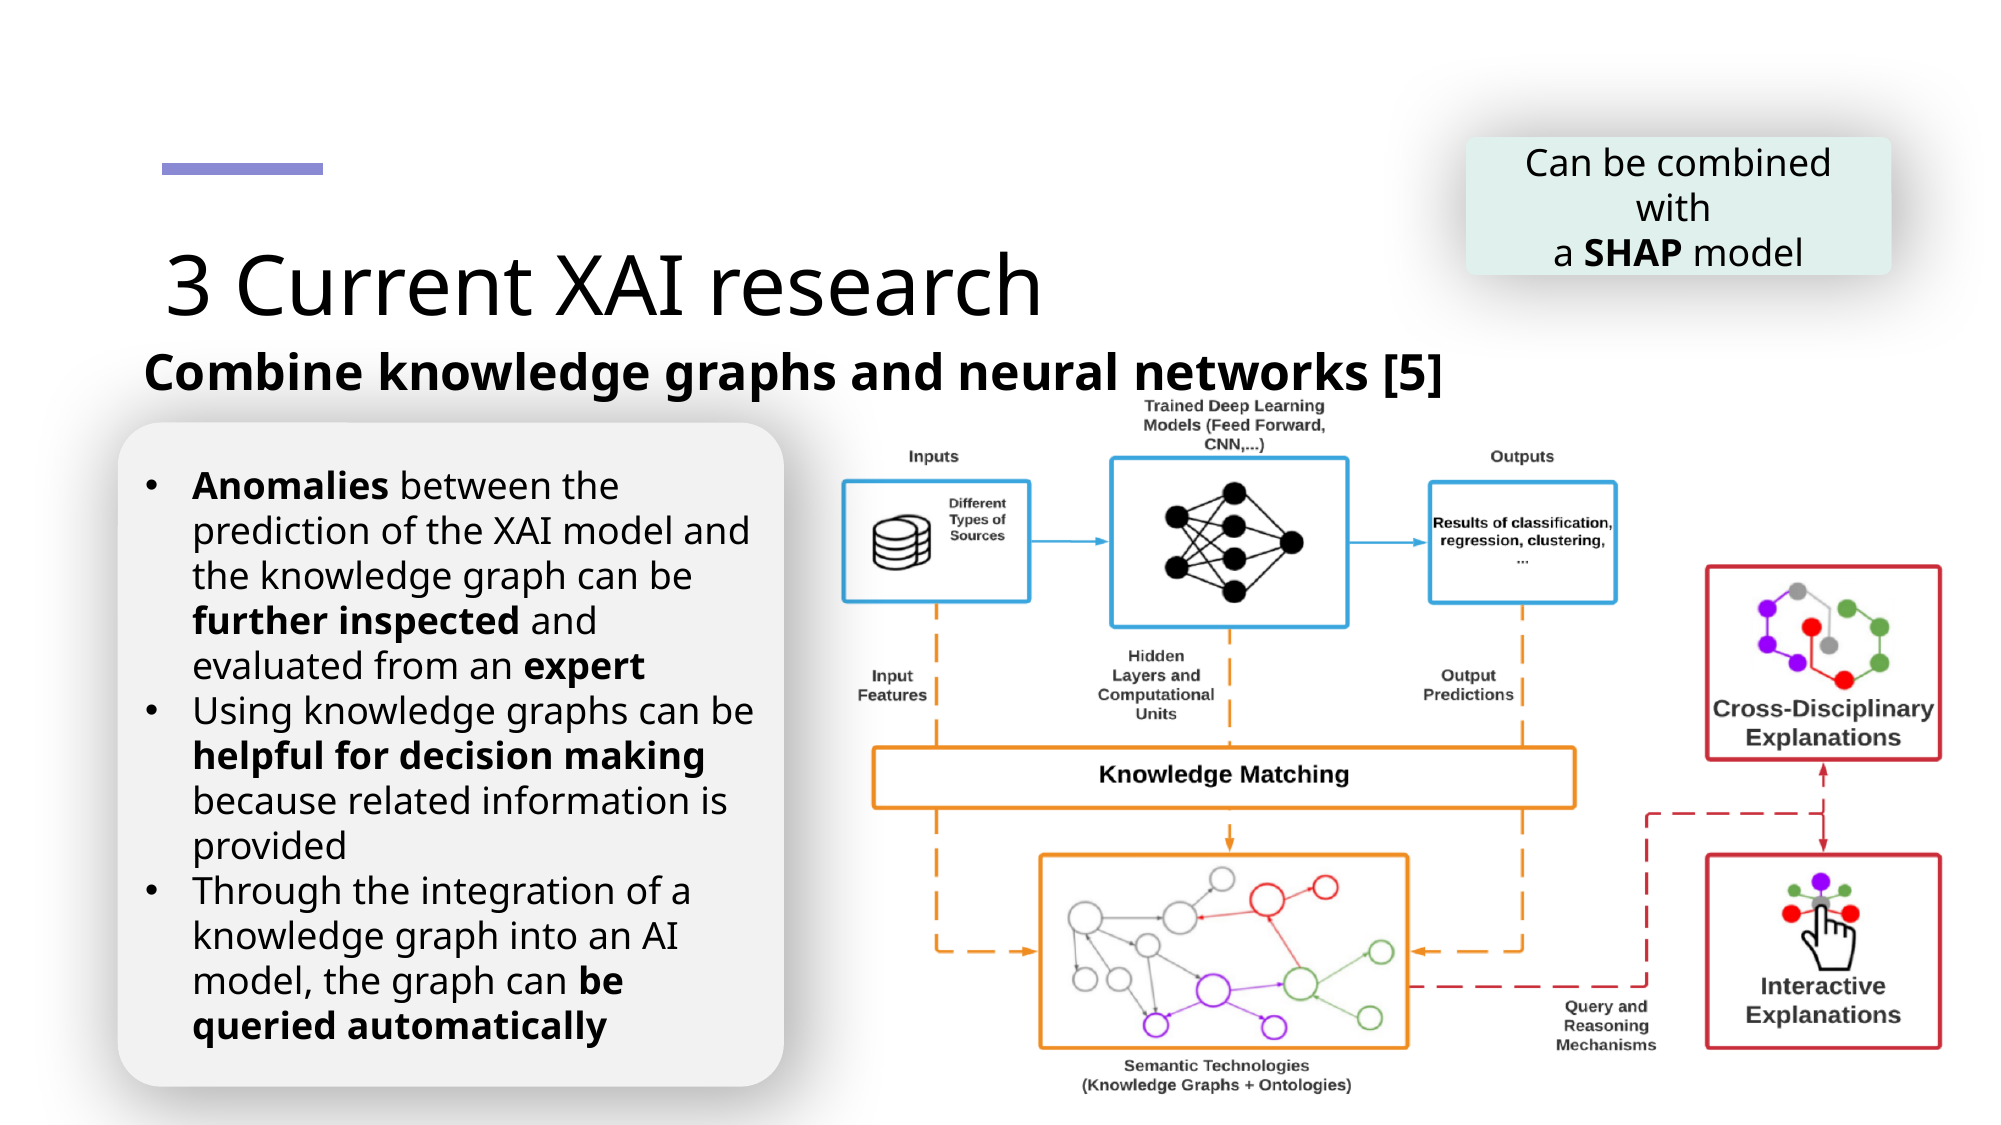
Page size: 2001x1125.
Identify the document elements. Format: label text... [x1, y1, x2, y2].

text_box Can be combined with a SHAP model [1464, 136, 1893, 276]
picture [827, 384, 1955, 1108]
title 3 Current XAI research [150, 224, 1850, 384]
text_box Combine knowledge graphs and neural networks [5] [128, 332, 1460, 408]
text_box Anomalies between the prediction of the XAI model and the knowledge graph can be further inspected and evaluated from an expert Using knowledge graphs can be helpful for decision making because related information is provided Through the integration of a knowledge graph into an AI model, the graph can be queried automatically [116, 421, 785, 1088]
